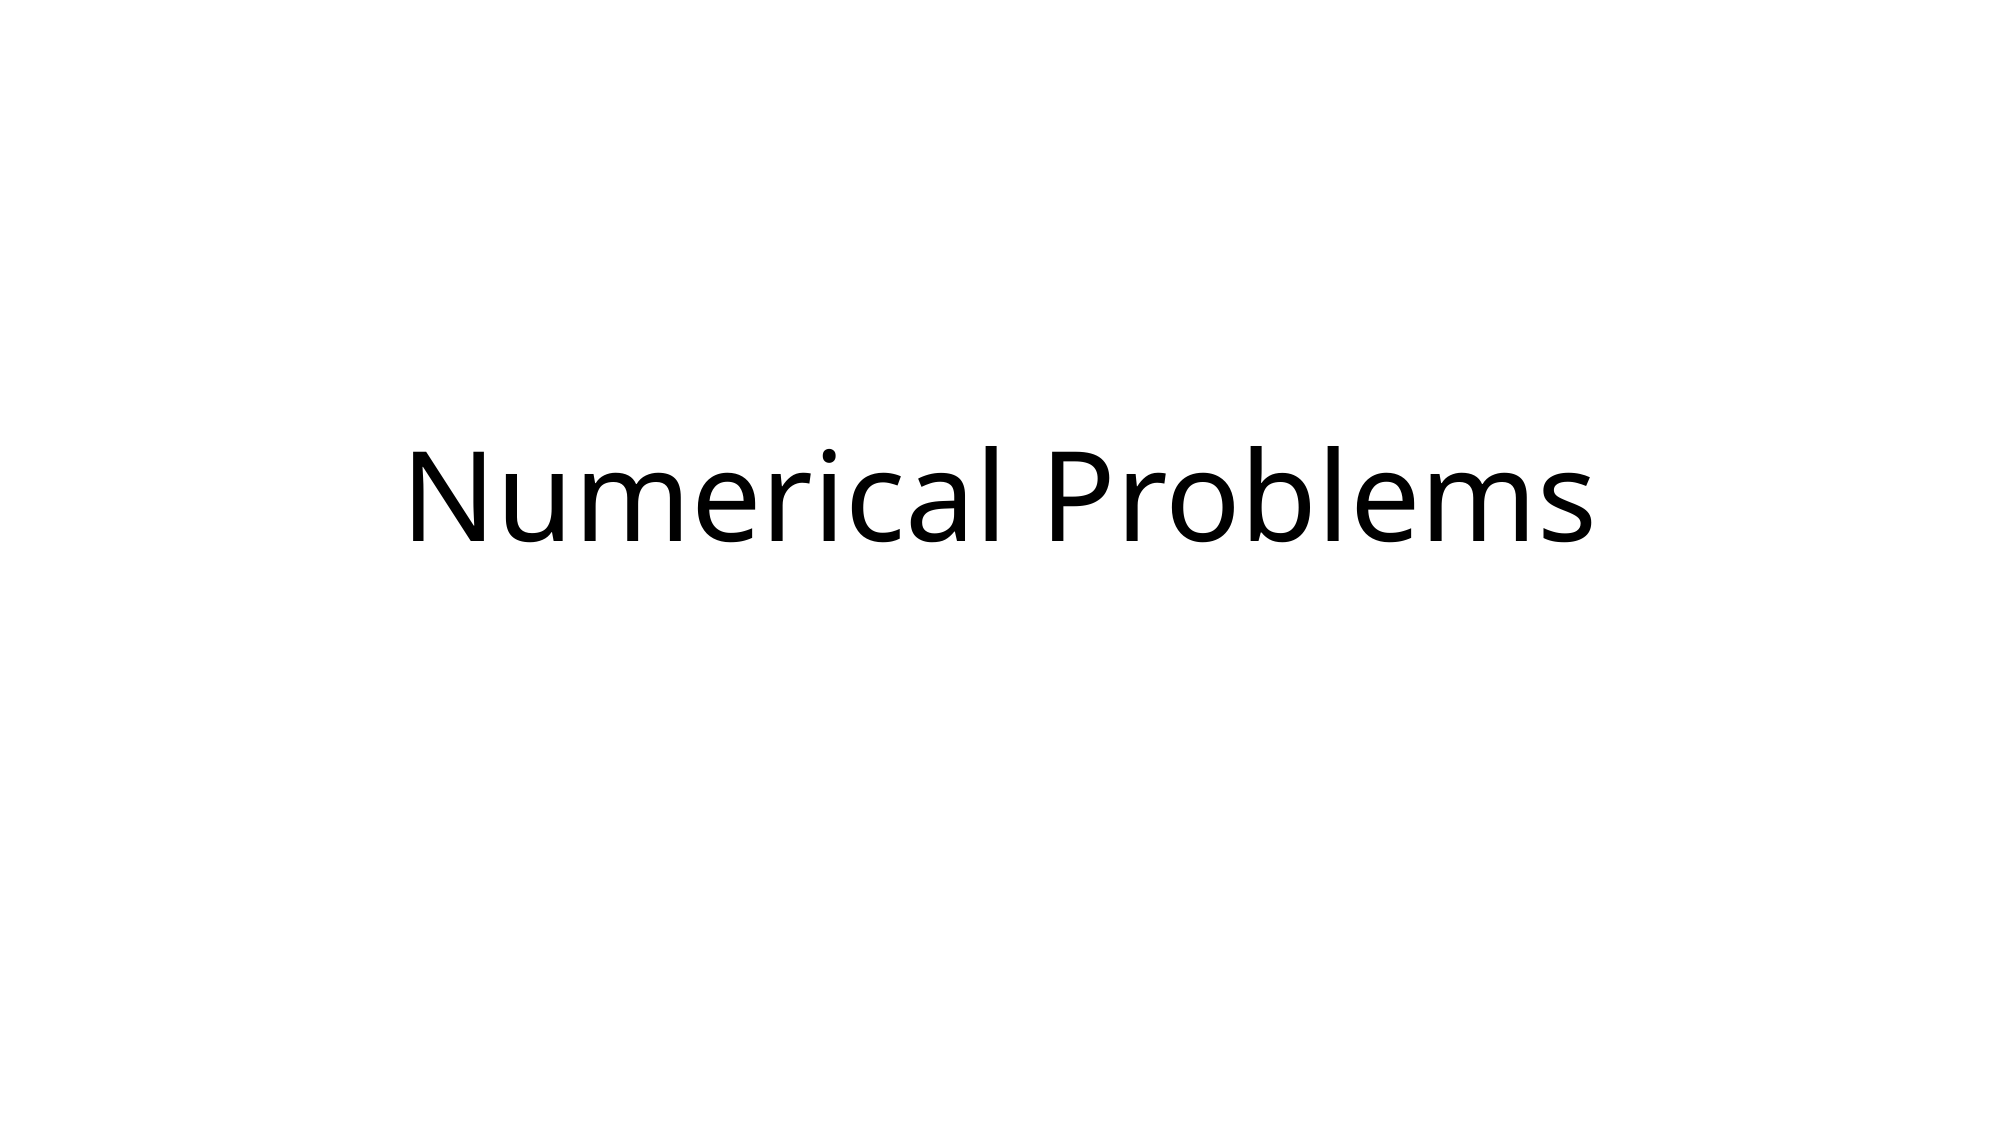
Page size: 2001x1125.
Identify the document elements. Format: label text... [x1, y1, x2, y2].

title Numerical Problems [249, 184, 1750, 576]
